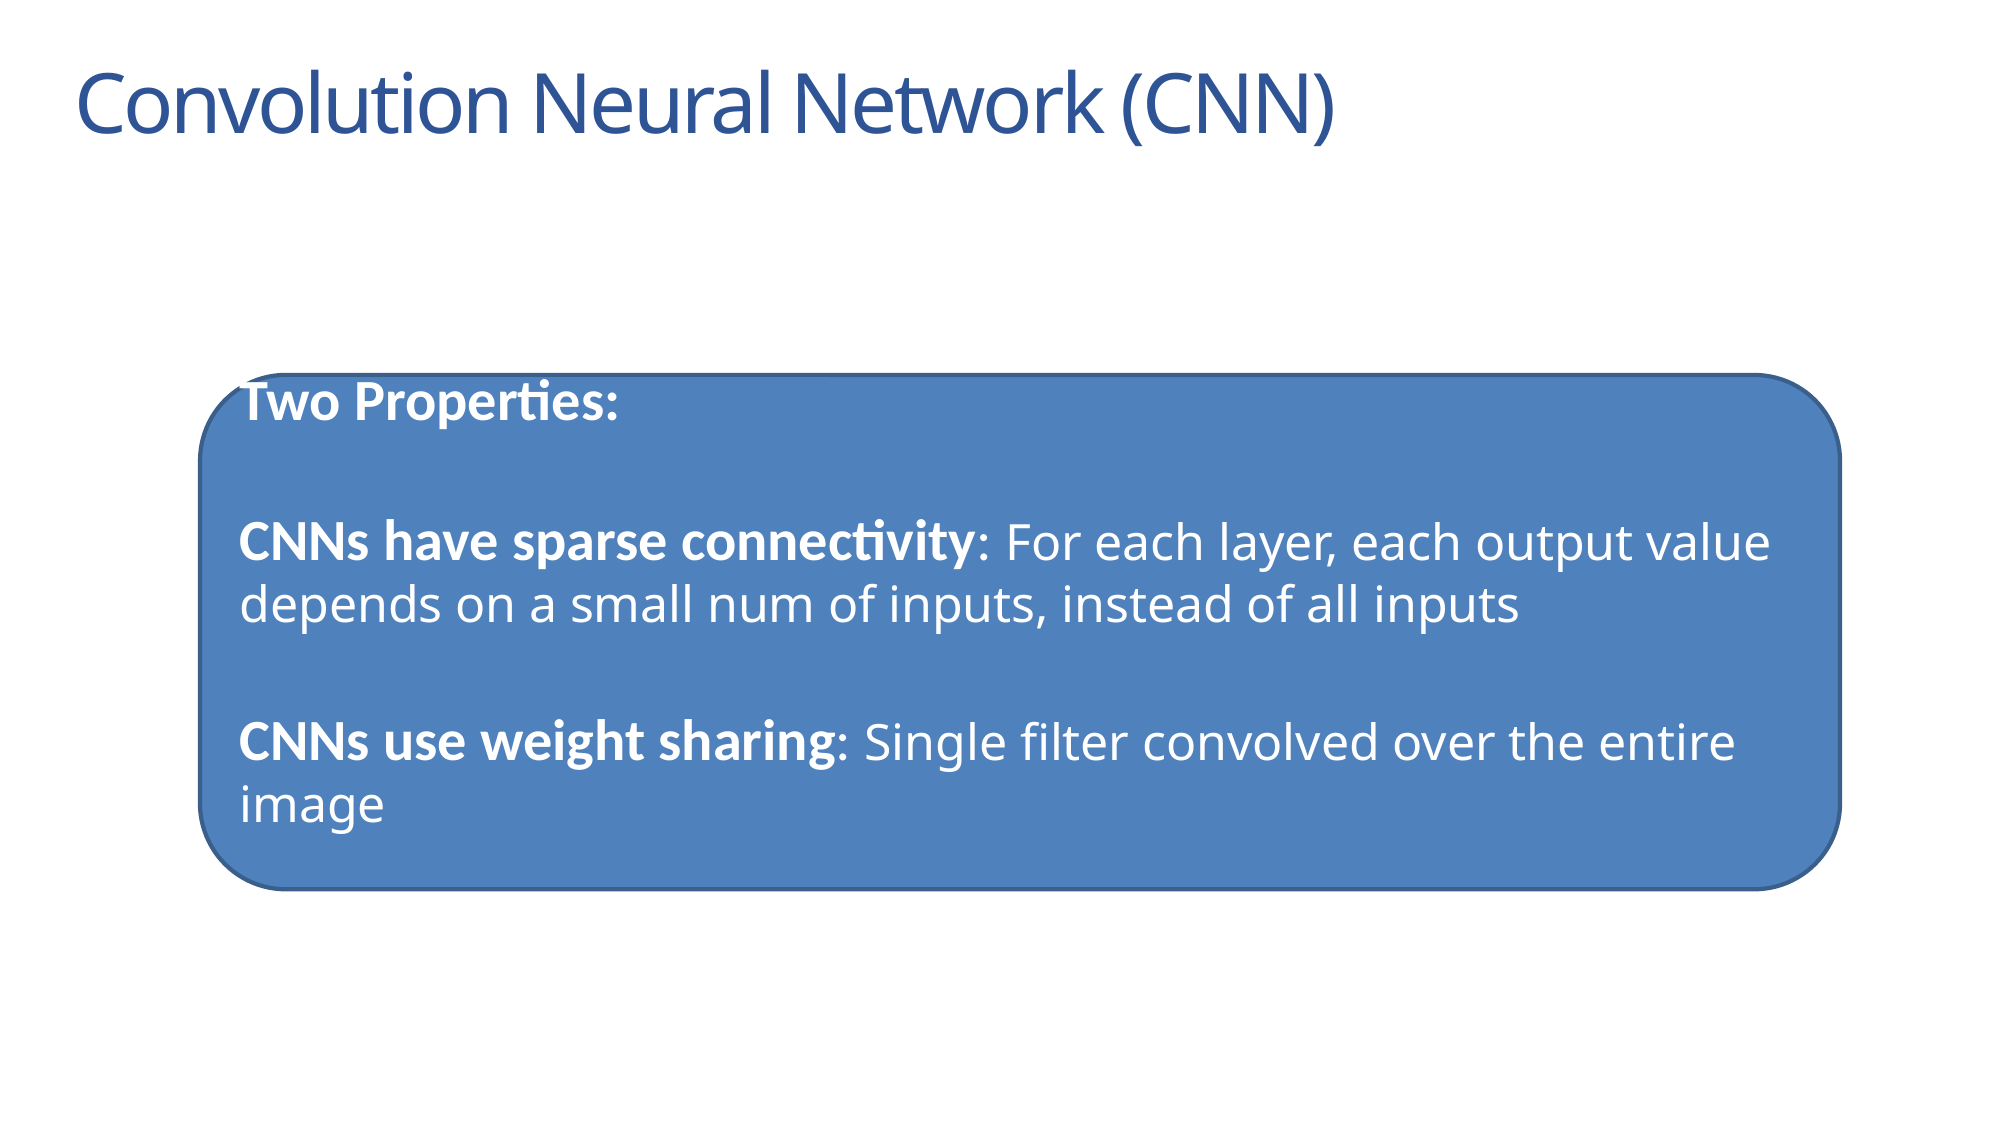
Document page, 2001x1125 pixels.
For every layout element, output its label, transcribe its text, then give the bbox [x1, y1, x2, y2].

text_box Convolution Neural Network (CNN) [72, 48, 1353, 151]
text_box Two Properties: CNNs have sparse connectivity: For each layer, each output value depends on a small num of inputs, instead of all inputs CNNs use weight sharing: Single filter convolved over the entire image [197, 372, 1843, 892]
